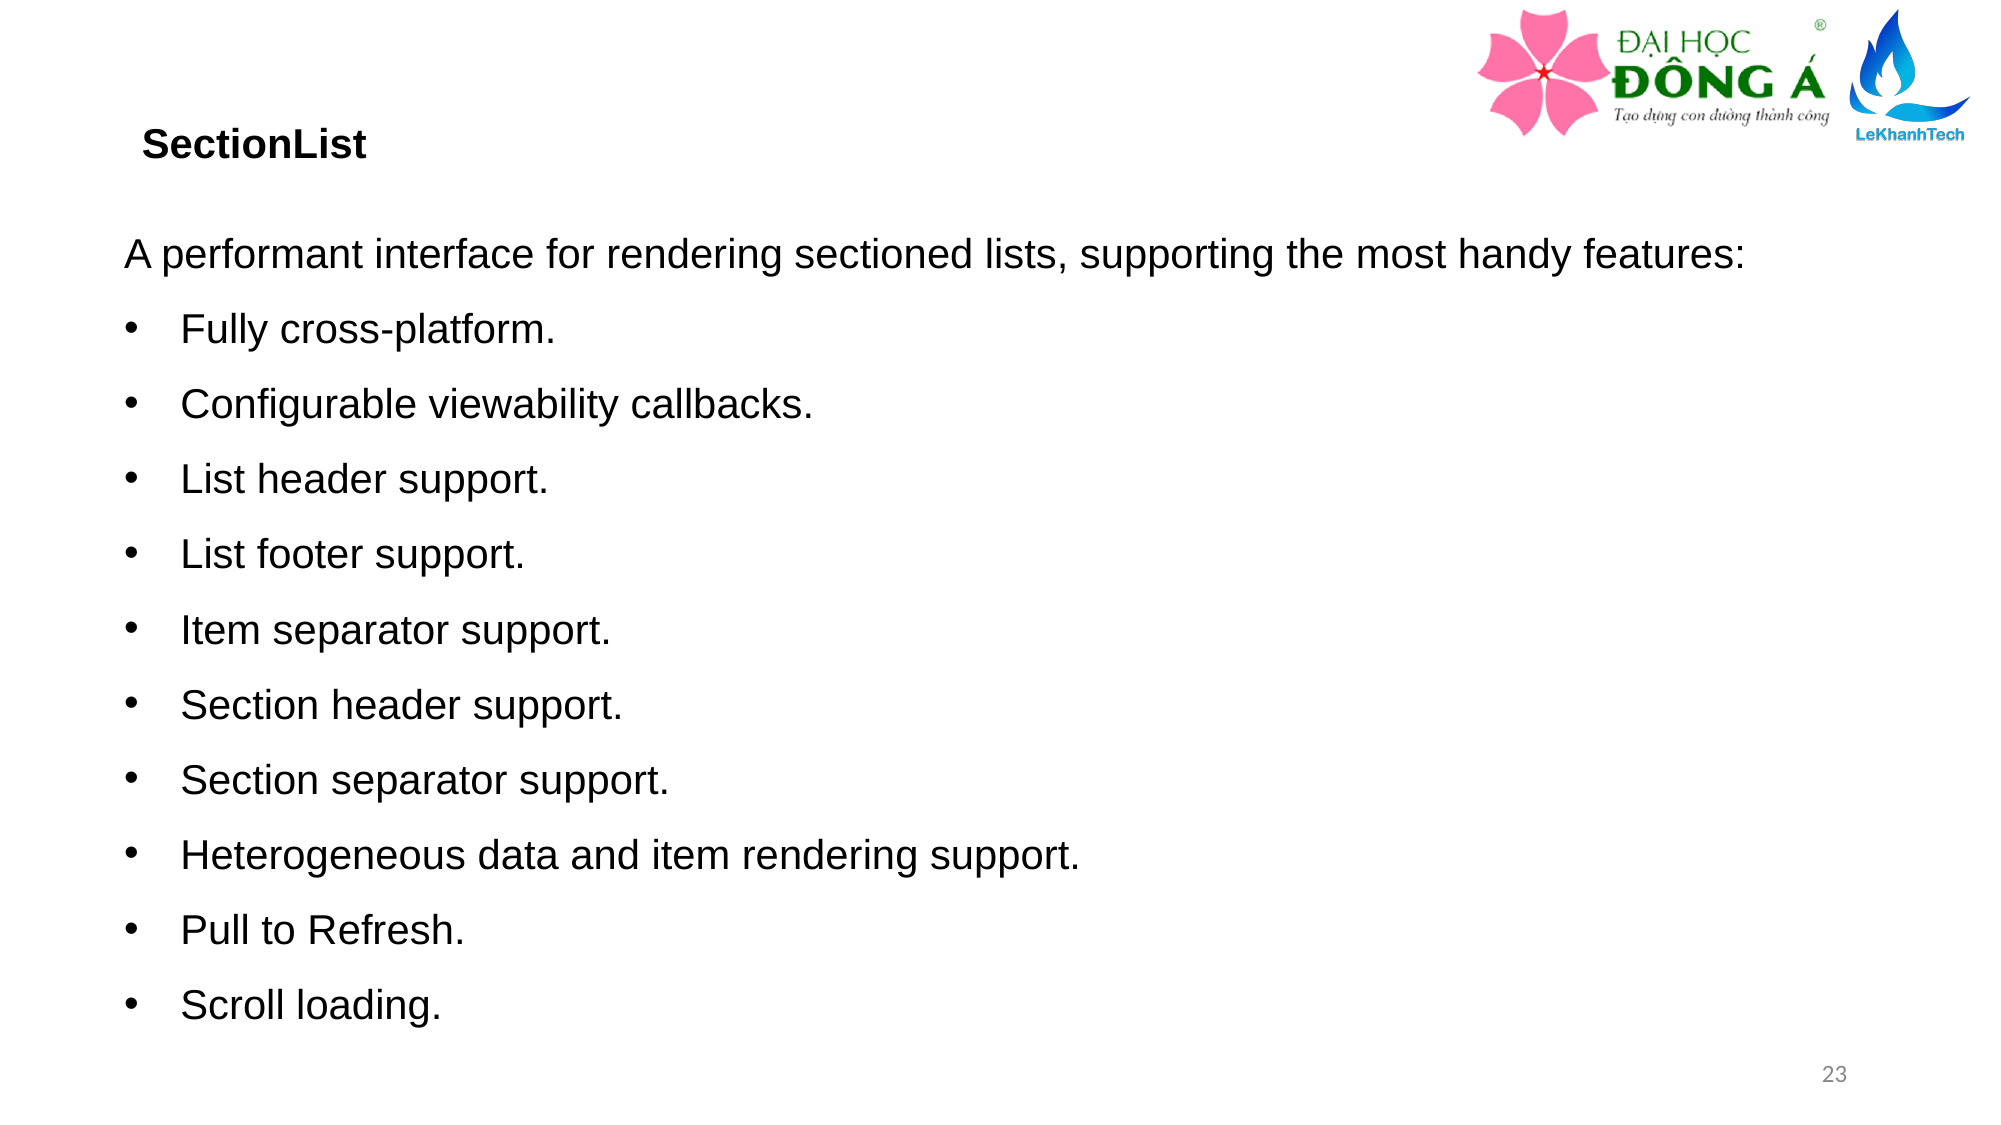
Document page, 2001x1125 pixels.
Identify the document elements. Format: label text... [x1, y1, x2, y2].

text_box A performant interface for rendering sectioned lists, supporting the most handy features: Fully cross-platform. Configurable viewability callbacks. List header support. List footer support. Item separator support. Section header support. Section separator support. Heterogeneous data and item rendering support. Pull to Refresh. Scroll loading. [109, 219, 1863, 1036]
text_box SectionList [127, 109, 949, 175]
slide_number 23 [1412, 1042, 1863, 1103]
picture [1465, 5, 1980, 144]
